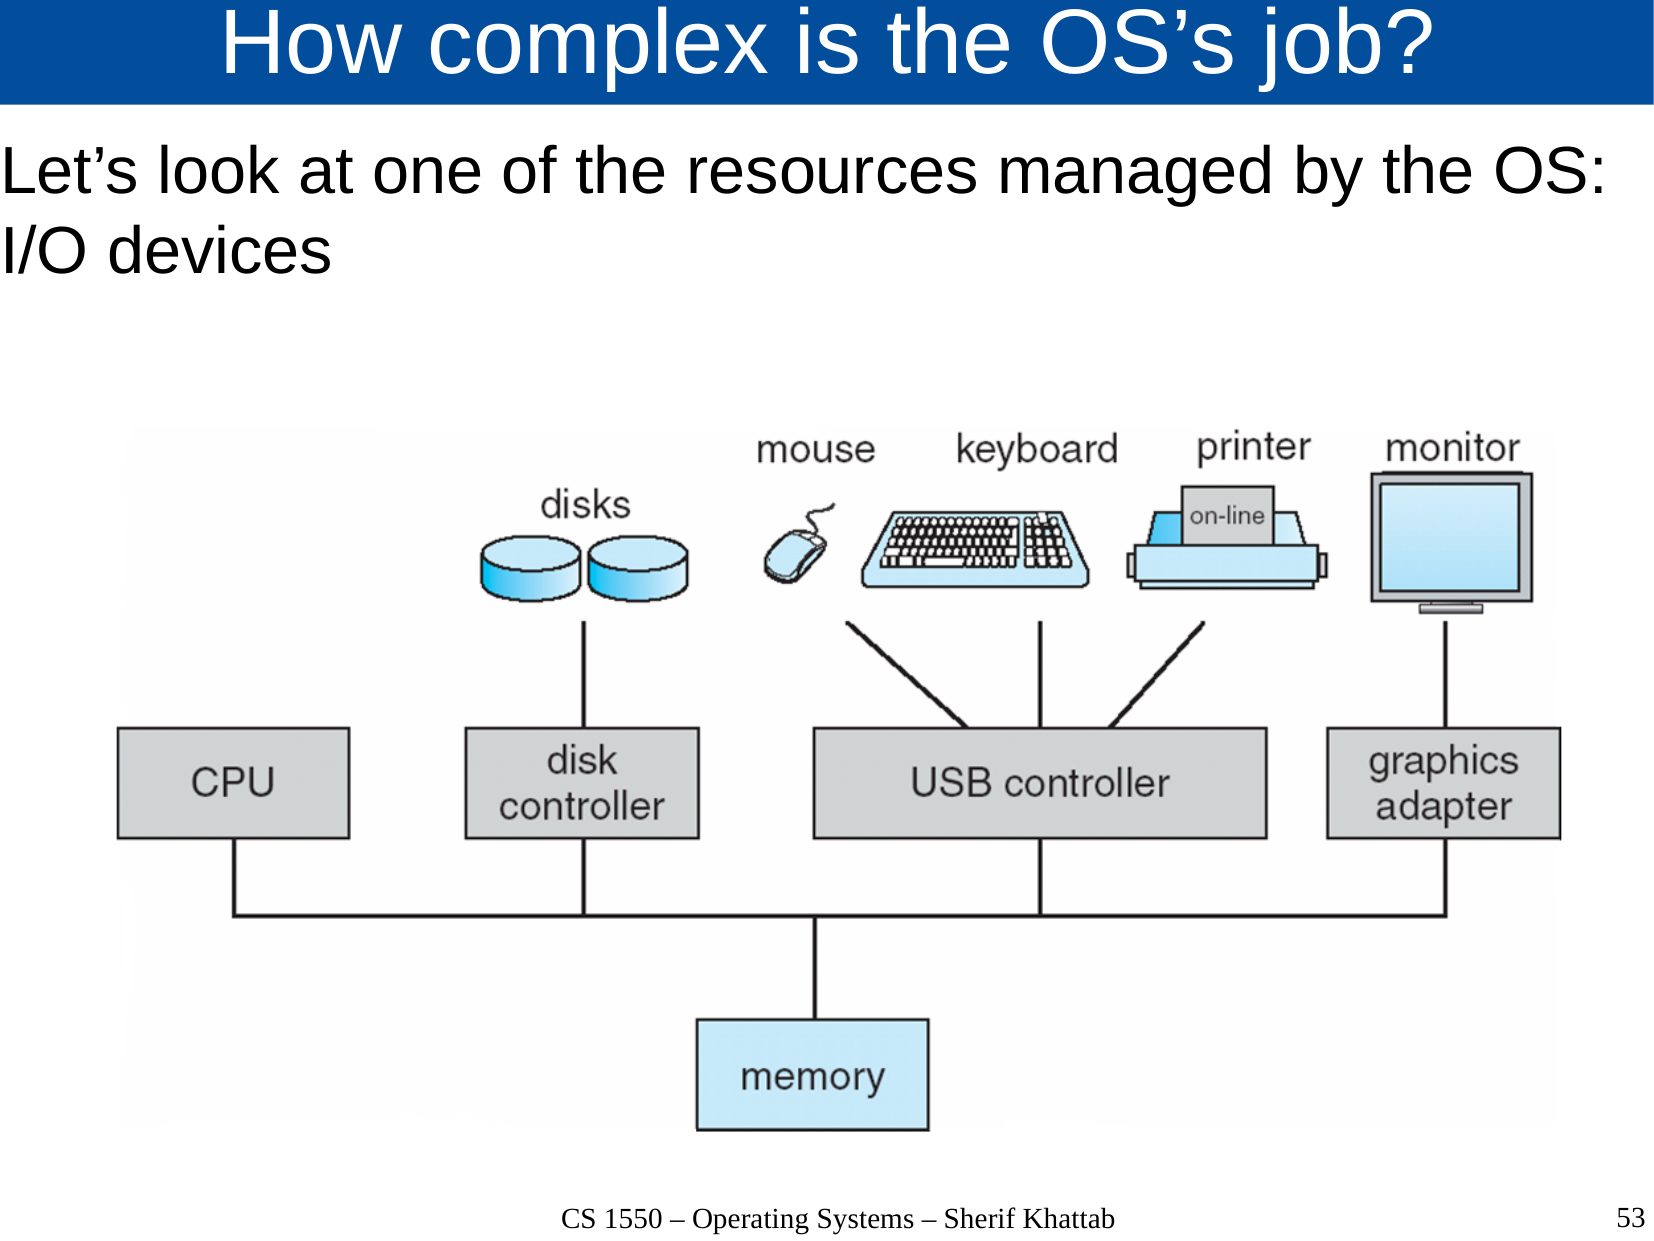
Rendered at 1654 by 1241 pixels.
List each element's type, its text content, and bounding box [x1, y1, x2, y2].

list Let’s look at one of the resources managed by the OS: I/O devices [0, 127, 1654, 1195]
picture [105, 415, 1572, 1141]
footer CS 1550 – Operating Systems – Sherif Khattab [460, 1201, 1217, 1241]
slide_number 53 [1265, 1200, 1647, 1241]
title How complex is the OS’s job? [0, 0, 1654, 105]
